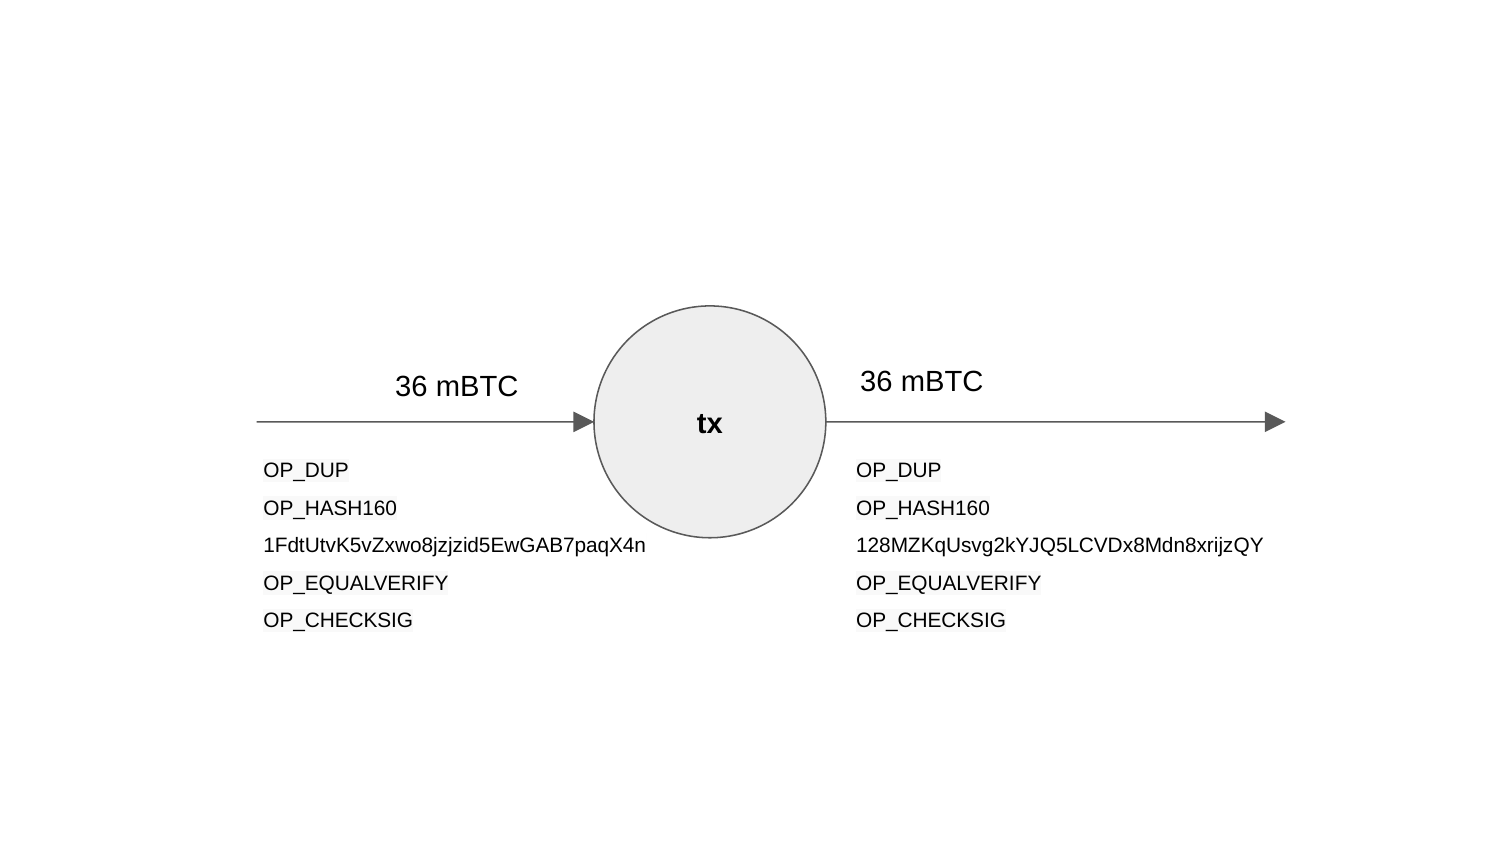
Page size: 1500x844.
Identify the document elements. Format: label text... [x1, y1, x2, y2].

text_box 36 mBTC [375, 352, 538, 420]
text_box OP_DUP OP_HASH160 128MZKqUsvg2kYJQ5LCVDx8Mdn8xrijzQY OP_EQUALVERIFY OP_CHECKSIG [841, 429, 1481, 612]
text_box 36 mBTC [840, 346, 1003, 414]
text_box OP_DUP OP_HASH160 1FdtUtvK5vZxwo8jzjzid5EwGAB7paqX4n OP_EQUALVERIFY OP_CHECKSIG [248, 429, 761, 612]
text_box tx [593, 305, 826, 526]
